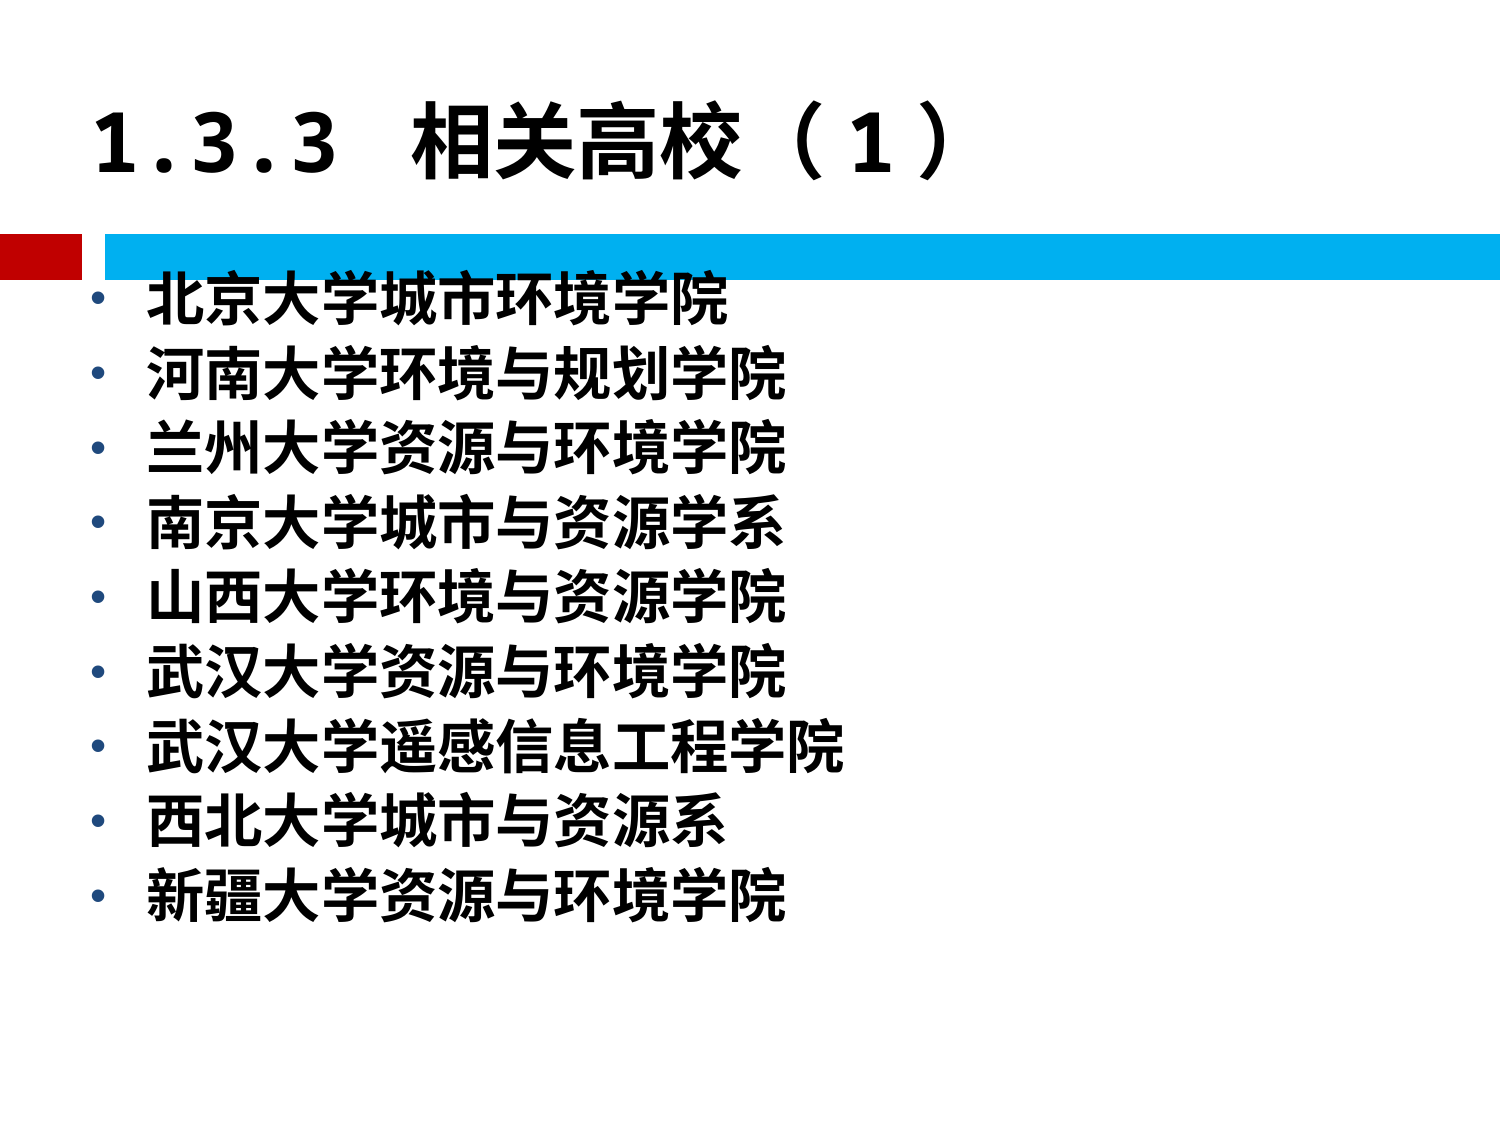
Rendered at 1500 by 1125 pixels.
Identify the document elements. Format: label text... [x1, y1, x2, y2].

title 1.3.3 相关高校（1） [74, 44, 1426, 233]
list 北京大学城市环境学院 河南大学环境与规划学院 兰州大学资源与环境学院 南京大学城市与资源学系 山西大学环境与资源学院 武汉大学资源与环境学院 武汉大学遥感信息工程学院 西北大学城市与资源系 新疆大学资源与环境学院 [74, 262, 1426, 1006]
